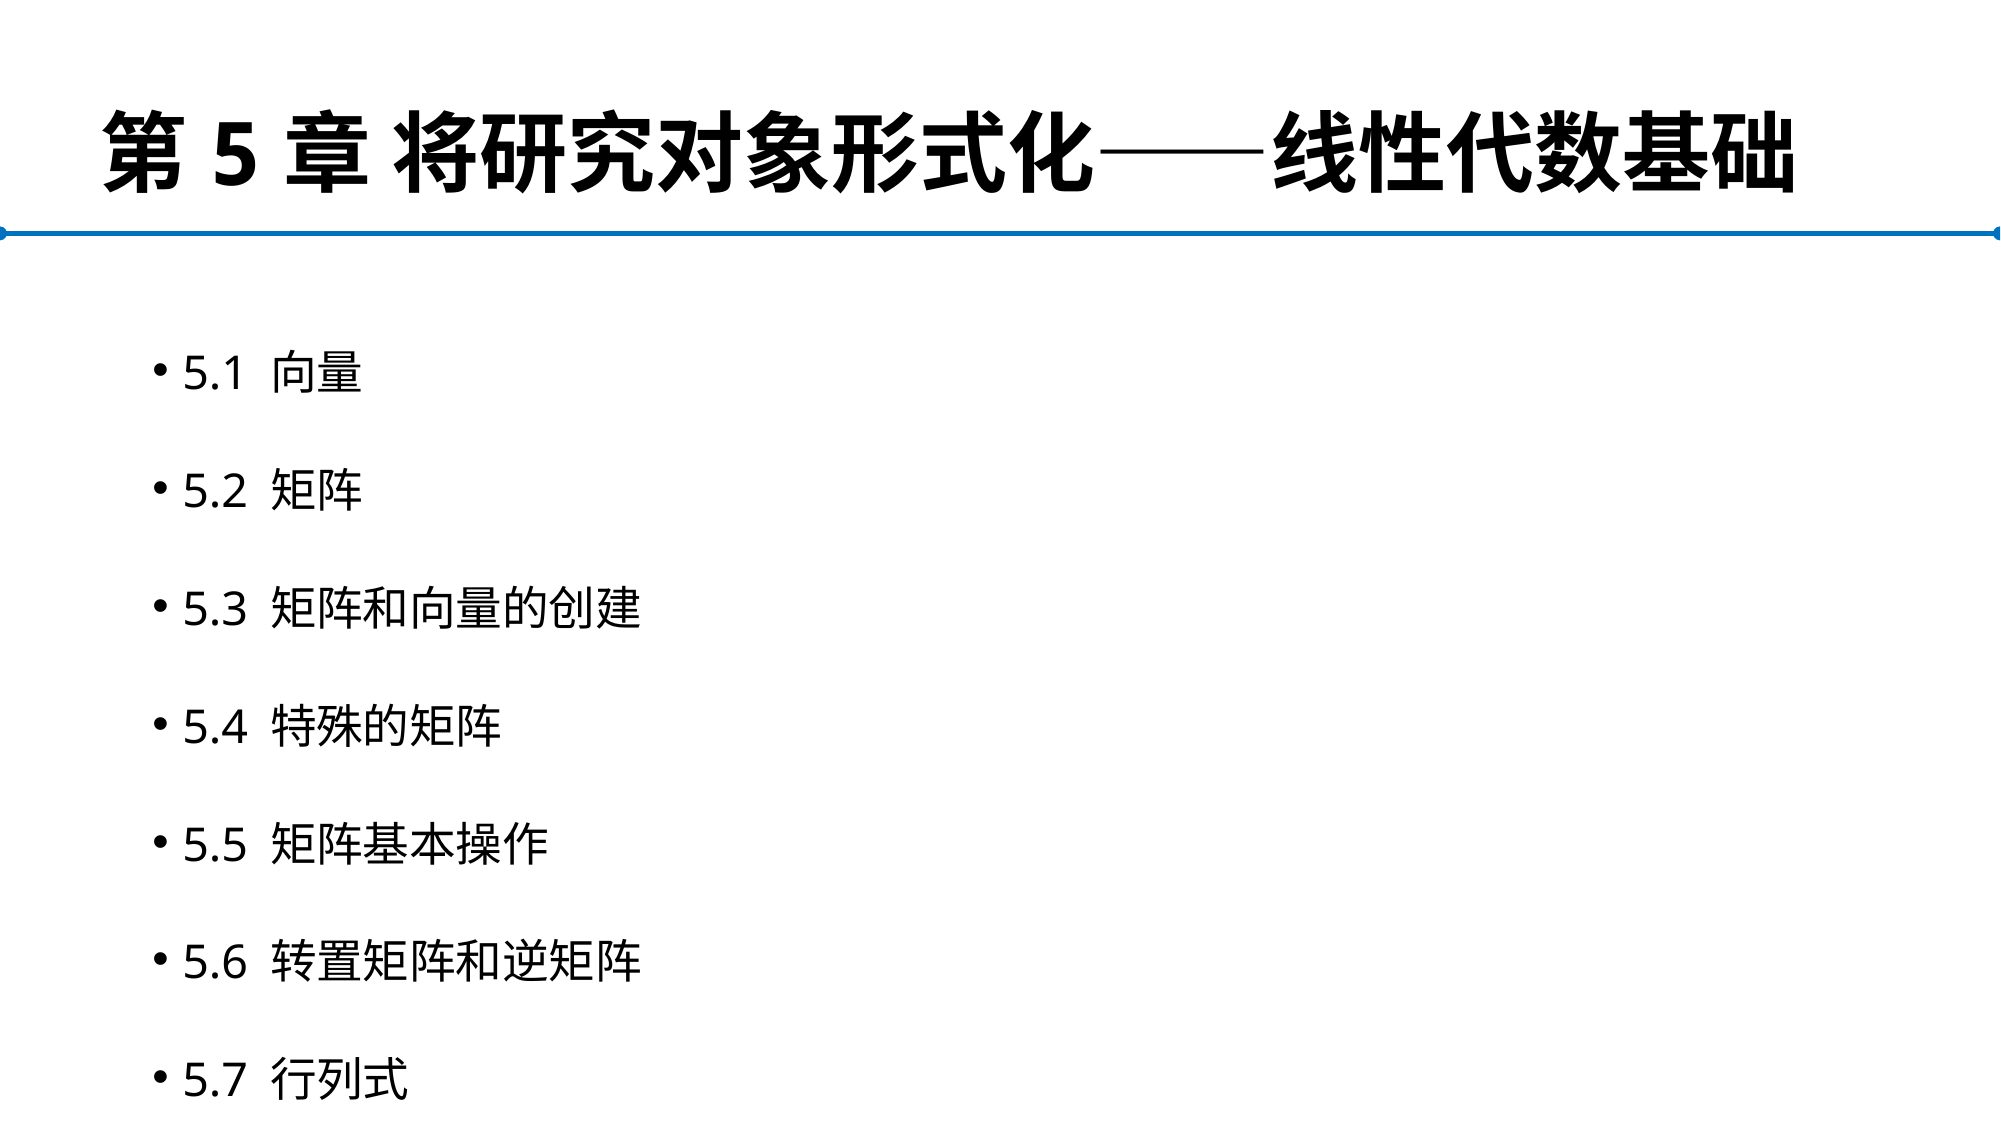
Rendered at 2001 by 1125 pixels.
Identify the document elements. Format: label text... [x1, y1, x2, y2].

list 5.1 向量 5.2 矩阵 5.3 矩阵和向量的创建 5.4 特殊的矩阵 5.5 矩阵基本操作 5.6 转置矩阵和逆矩阵 5.7 行列式 [137, 294, 1710, 1125]
title 第5章 将研究对象形式化——线性代数基础 [36, 41, 1863, 260]
